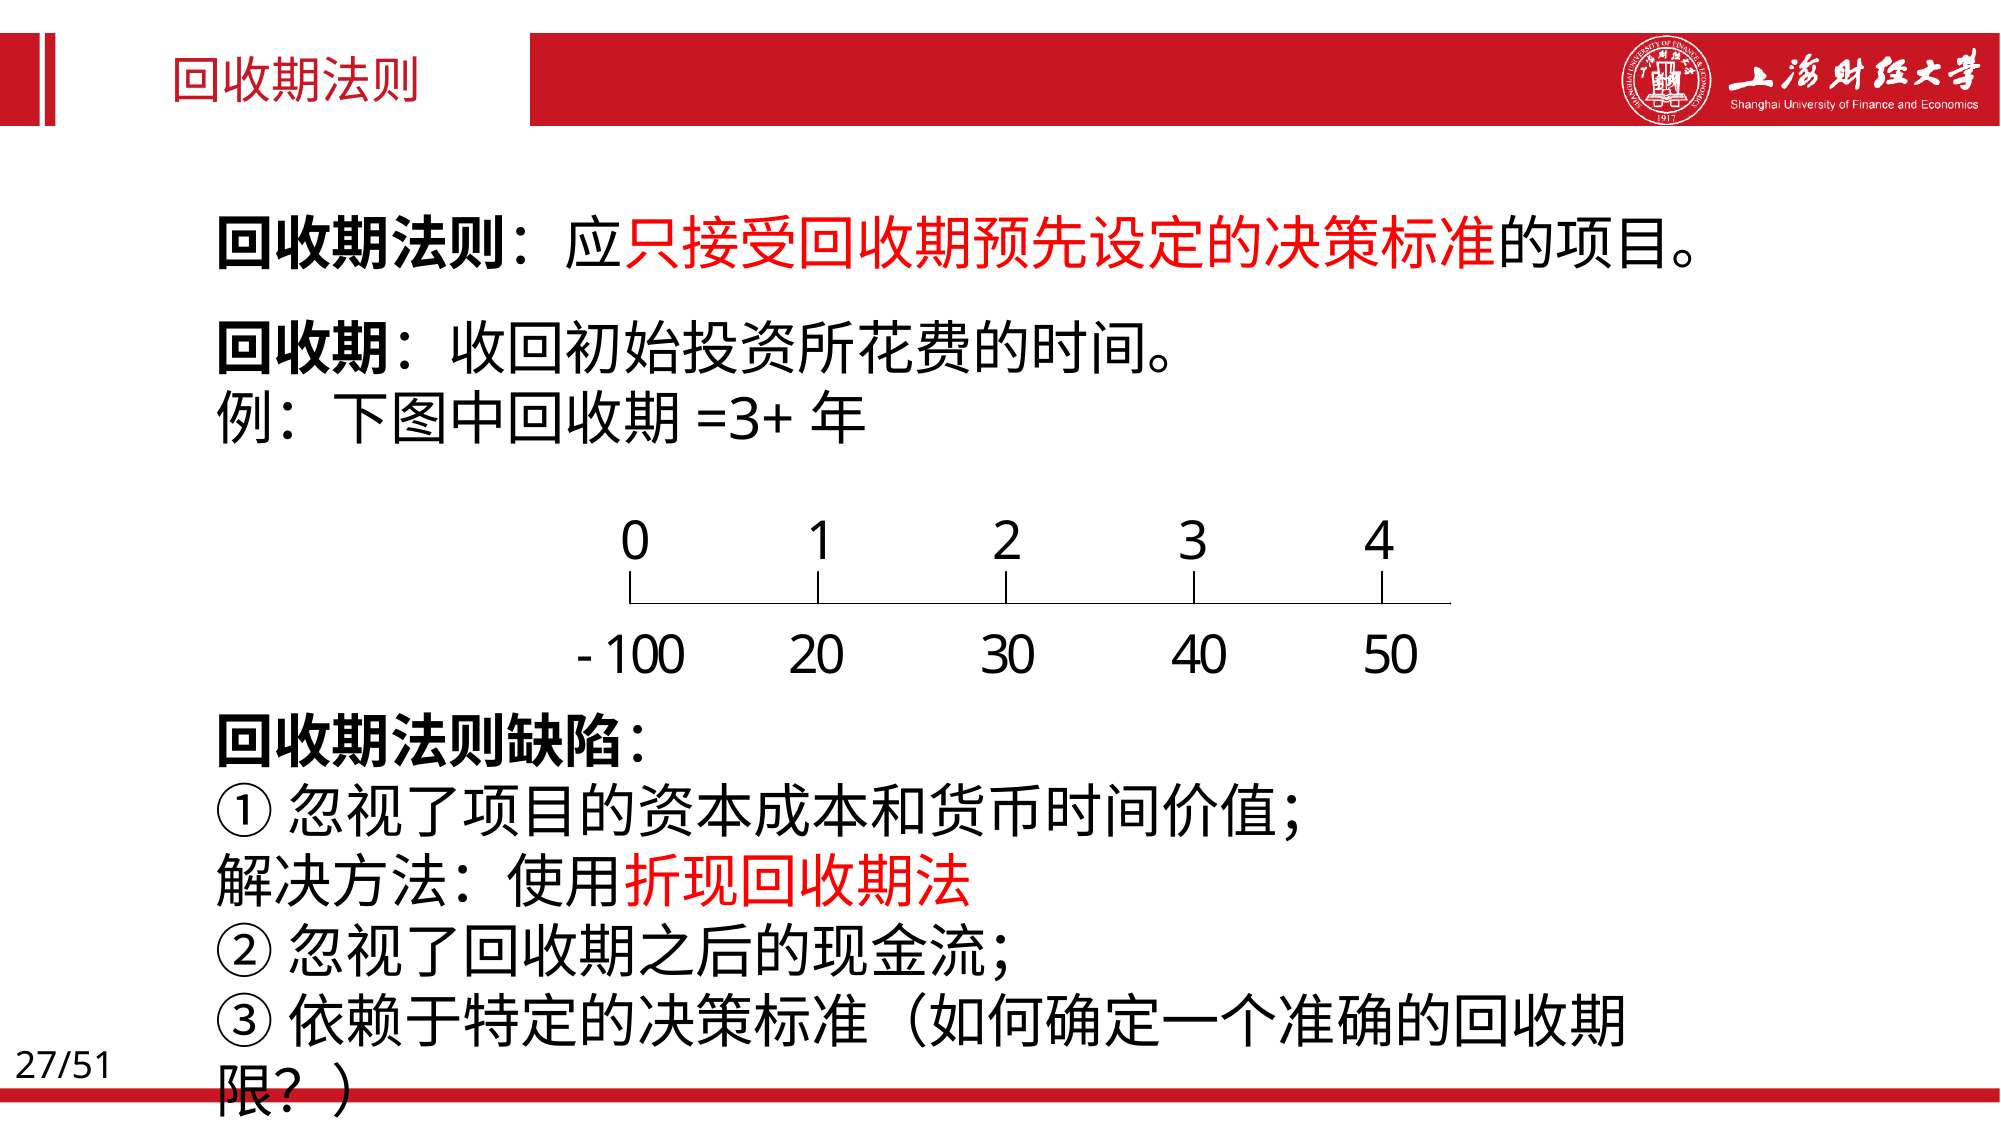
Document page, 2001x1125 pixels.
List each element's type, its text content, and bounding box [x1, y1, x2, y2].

text_box 回收期法则缺陷： ①忽视了项目的资本成本和货币时间价值； 解决方法：使用折现回收期法 ②忽视了回收期之后的现金流； ③依赖于特定的决策标准（如何确定一个准确的回收期限？） [200, 697, 1800, 1125]
picture [547, 496, 1453, 709]
text_box 回收期法则 [157, 41, 437, 116]
picture [1595, 0, 2000, 172]
